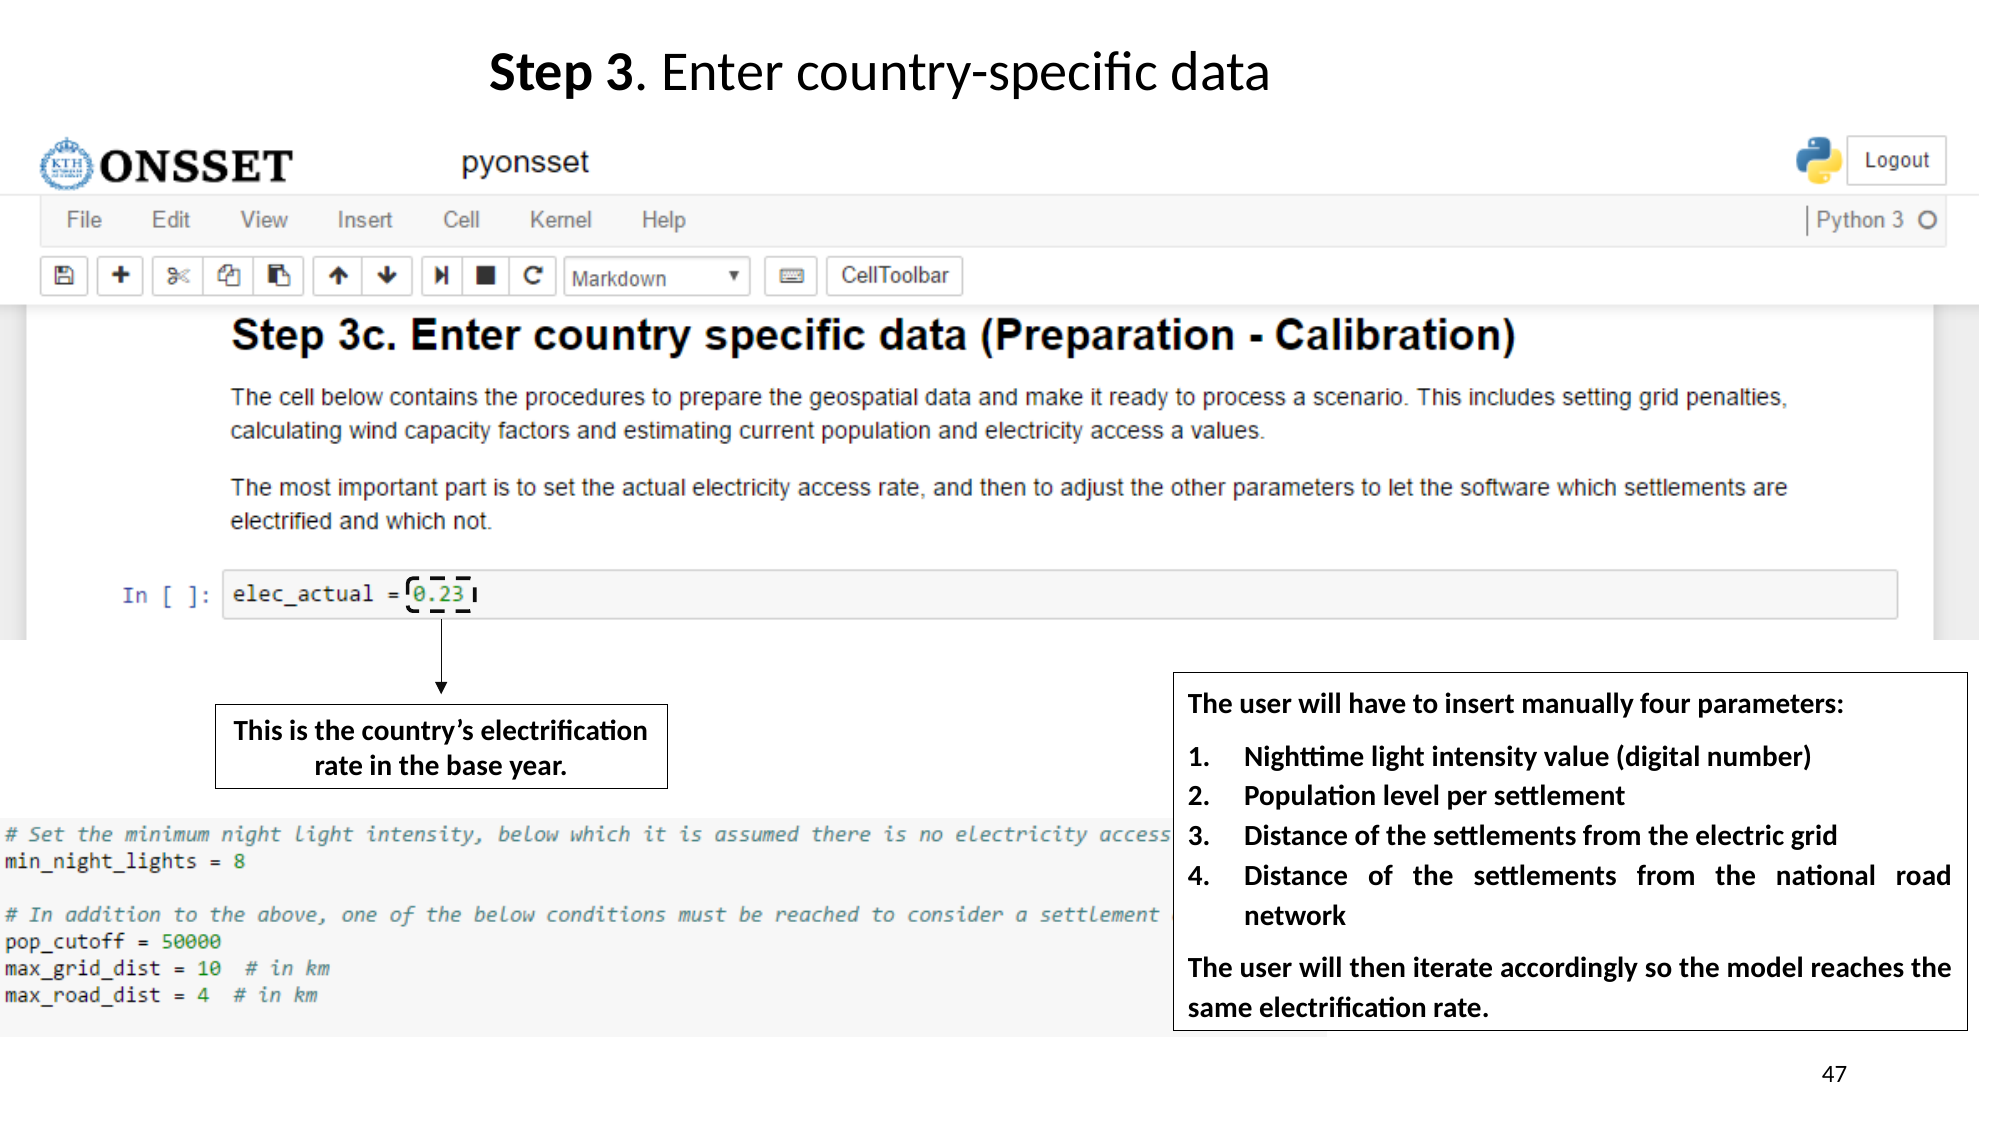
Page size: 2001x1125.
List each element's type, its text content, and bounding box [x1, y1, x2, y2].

text_box [284, 640, 1796, 806]
text_box This is the country’s electrification rate in the base year. [215, 704, 668, 789]
text_box The user will have to insert manually four parameters: Nighttime light intensity value (digital number) Population level per settlement Distance of the settlements from the electric grid Distance of the settlements from the national road network The user will then iterate accordingly so the model reaches the same electrification rate. [1173, 672, 1968, 1031]
picture [0, 818, 1327, 1037]
text_box Step 3. Enter country-specific data [474, 34, 1328, 108]
slide_number 47 [1412, 1042, 1863, 1103]
picture [0, 129, 1979, 640]
